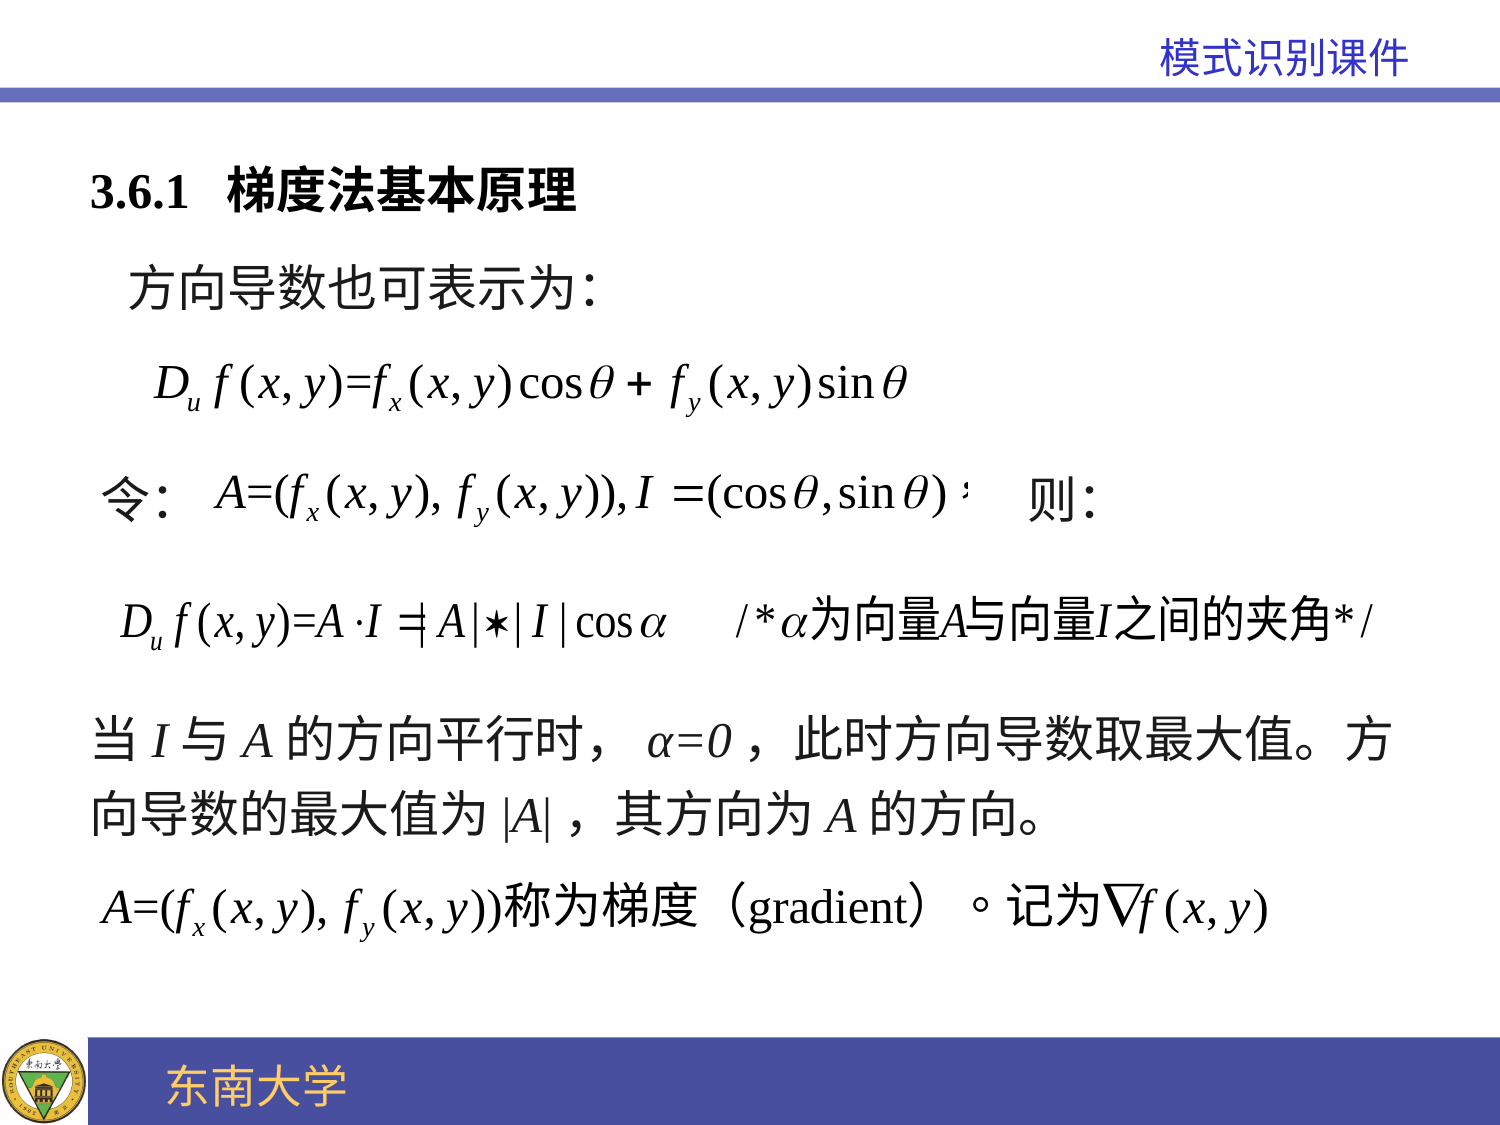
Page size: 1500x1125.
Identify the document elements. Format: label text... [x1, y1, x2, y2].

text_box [145, 349, 918, 428]
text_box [112, 587, 1384, 663]
picture [0, 1038, 88, 1125]
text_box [90, 874, 1279, 953]
text_box 当I与A的方向平行时，α=0，此时方向导数取最大值。方向导数的最大值为|A|，其方向为A的方向。 [74, 685, 1421, 851]
text_box 方向导数也可表示为： [112, 234, 713, 325]
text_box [204, 459, 969, 538]
text_box 3.6.1 梯度法基本原理 [0, 151, 769, 226]
text_box 则： [1012, 445, 1170, 536]
text_box 令： [85, 445, 243, 536]
